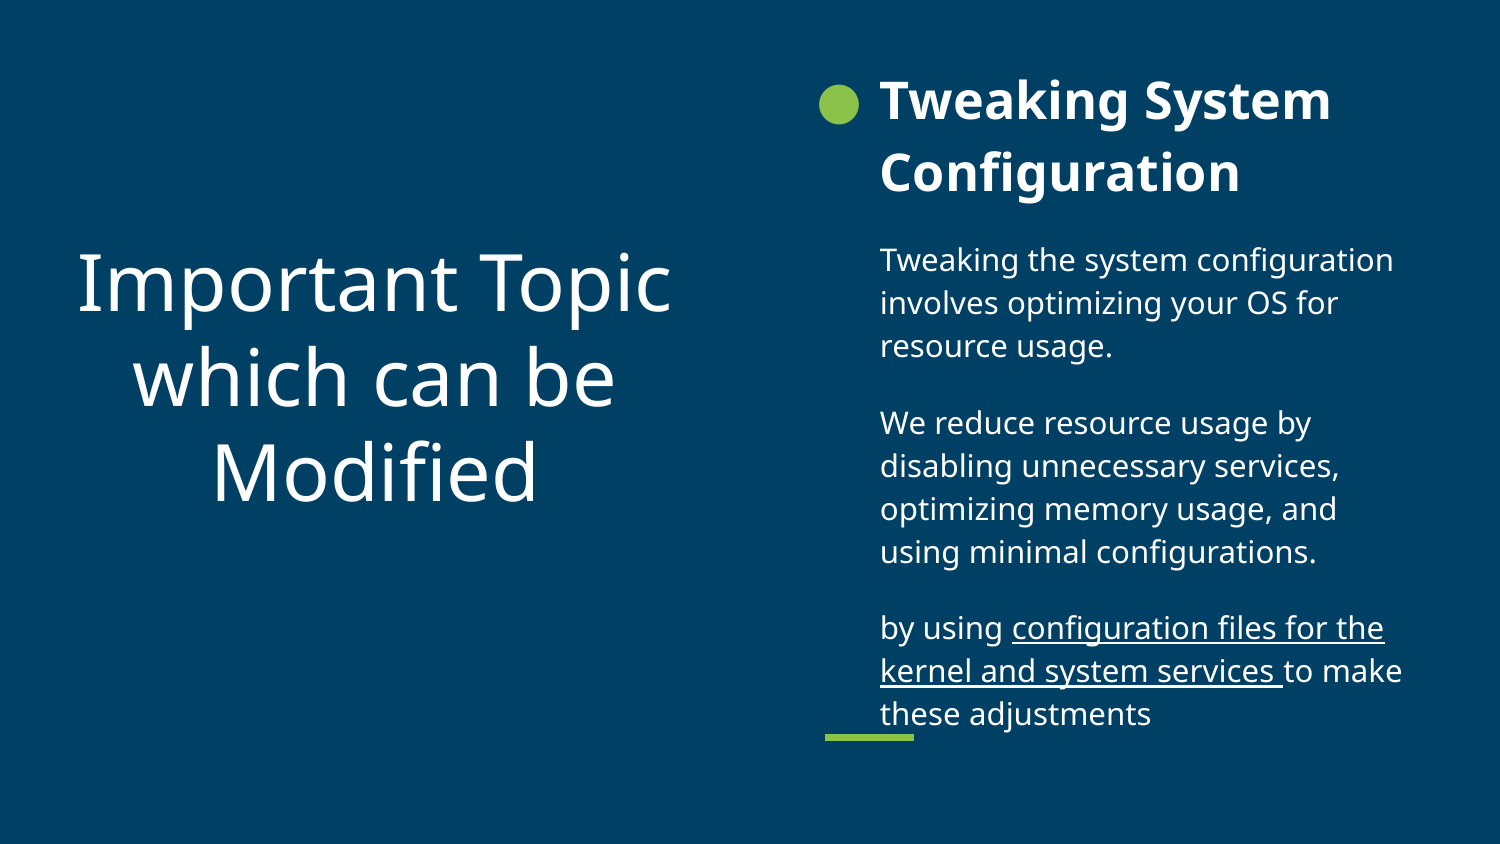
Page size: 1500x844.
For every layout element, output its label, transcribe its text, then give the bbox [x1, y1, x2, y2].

list Tweaking System Configuration Tweaking the system configuration involves optimizing your OS for resource usage. We reduce resource usage by disabling unnecessary services, optimizing memory usage, and using minimal configurations. by using configuration files for the kernel and system services to make these adjustments [790, 197, 1420, 804]
title Important Topic which can be Modified [43, 298, 708, 546]
